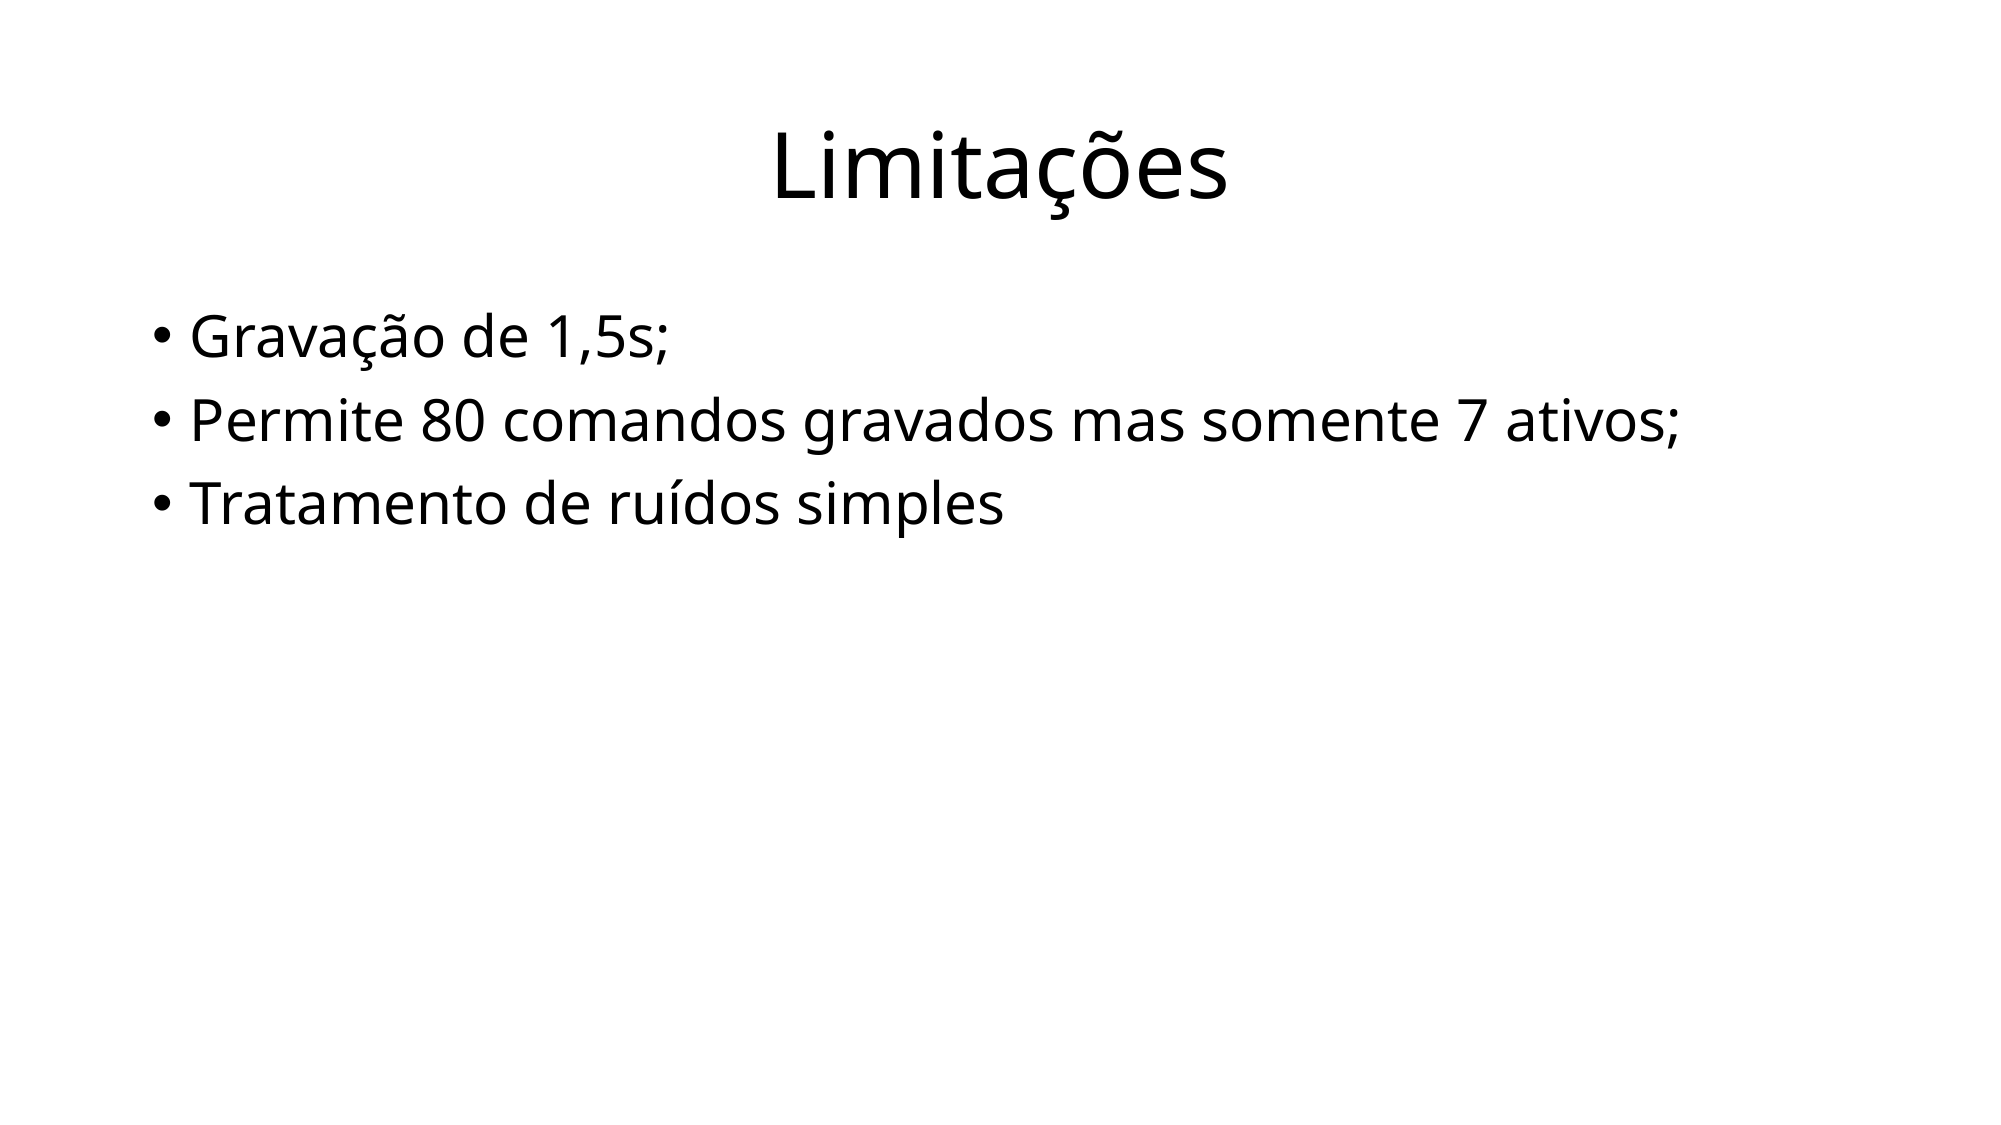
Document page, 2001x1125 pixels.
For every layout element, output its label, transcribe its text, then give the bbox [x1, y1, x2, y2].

list Gravação de 1,5s; Permite 80 comandos gravados mas somente 7 ativos; Tratamento de ruídos simples [137, 299, 1863, 1014]
title Limitações [137, 59, 1863, 278]
